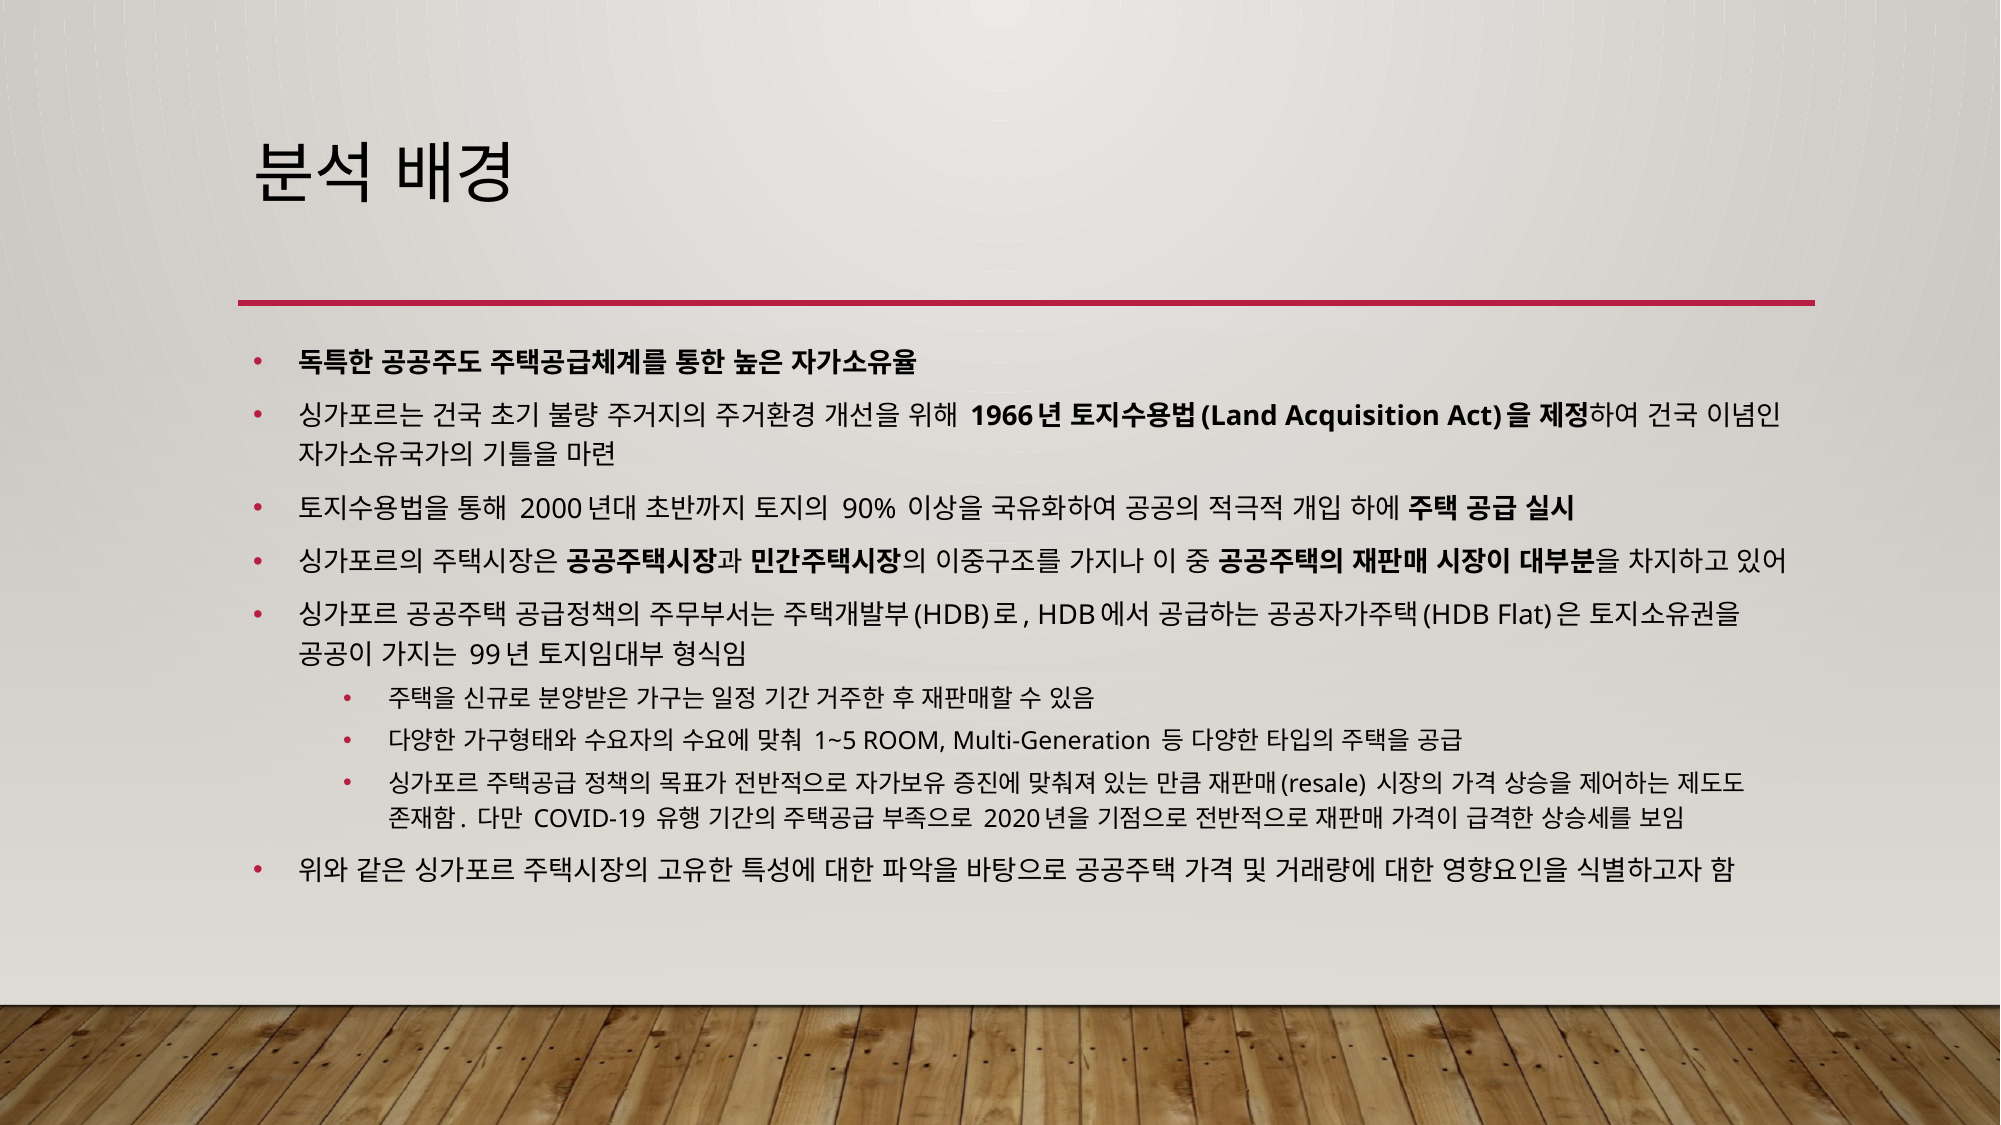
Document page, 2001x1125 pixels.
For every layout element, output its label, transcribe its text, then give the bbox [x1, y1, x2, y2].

list 독특한 공공주도 주택공급체계를 통한 높은 자가소유율 싱가포르는 건국 초기 불량 주거지의 주거환경 개선을 위해 1966년 토지수용법(Land Acquisition Act)을 제정하여 건국 이념인 자가소유국가의 기틀을 마련 토지수용법을 통해 2000년대 초반까지 토지의 90% 이상을 국유화하여 공공의 적극적 개입 하에 주택 공급 실시 싱가포르의 주택시장은 공공주택시장과 민간주택시장의 이중구조를 가지나 이 중 공공주택의 재판매 시장이 대부분을 차지하고 있어 싱가포르 공공주택 공급정책의 주무부서는 주택개발부(HDB)로, HDB에서 공급하는 공공자가주택(HDB Flat)은 토지소유권을 공공이 가지는 99년 토지임대부 형식임 주택을 신규로 분양받은 가구는 일정 기간 거주한 후 재판매할 수 있음 다양한 가구형태와 수요자의 수요에 맞춰 1~5 ROOM, Multi-Generation 등 다양한 타입의 주택을 공급 싱가포르 주택공급 정책의 목표가 전반적으로 자가보유 증진에 맞춰져 있는 만큼 재판매(resale) 시장의 가격 상승을 제어하는 제도도 존재함. 다만 COVID-19 유행 기간의 주택공급 부족으로 2020년을 기점으로 전반적으로 재판매 가격이 급격한 상승세를 보임 위와 같은 싱가포르 주택시장의 고유한 특성에 대한 파악을 바탕으로 공공주택 가격 및 거래량에 대한 영향요인을 식별하고자 함 [238, 330, 1814, 897]
title 분석 배경 [238, 131, 1814, 305]
picture [0, 1005, 2000, 1125]
